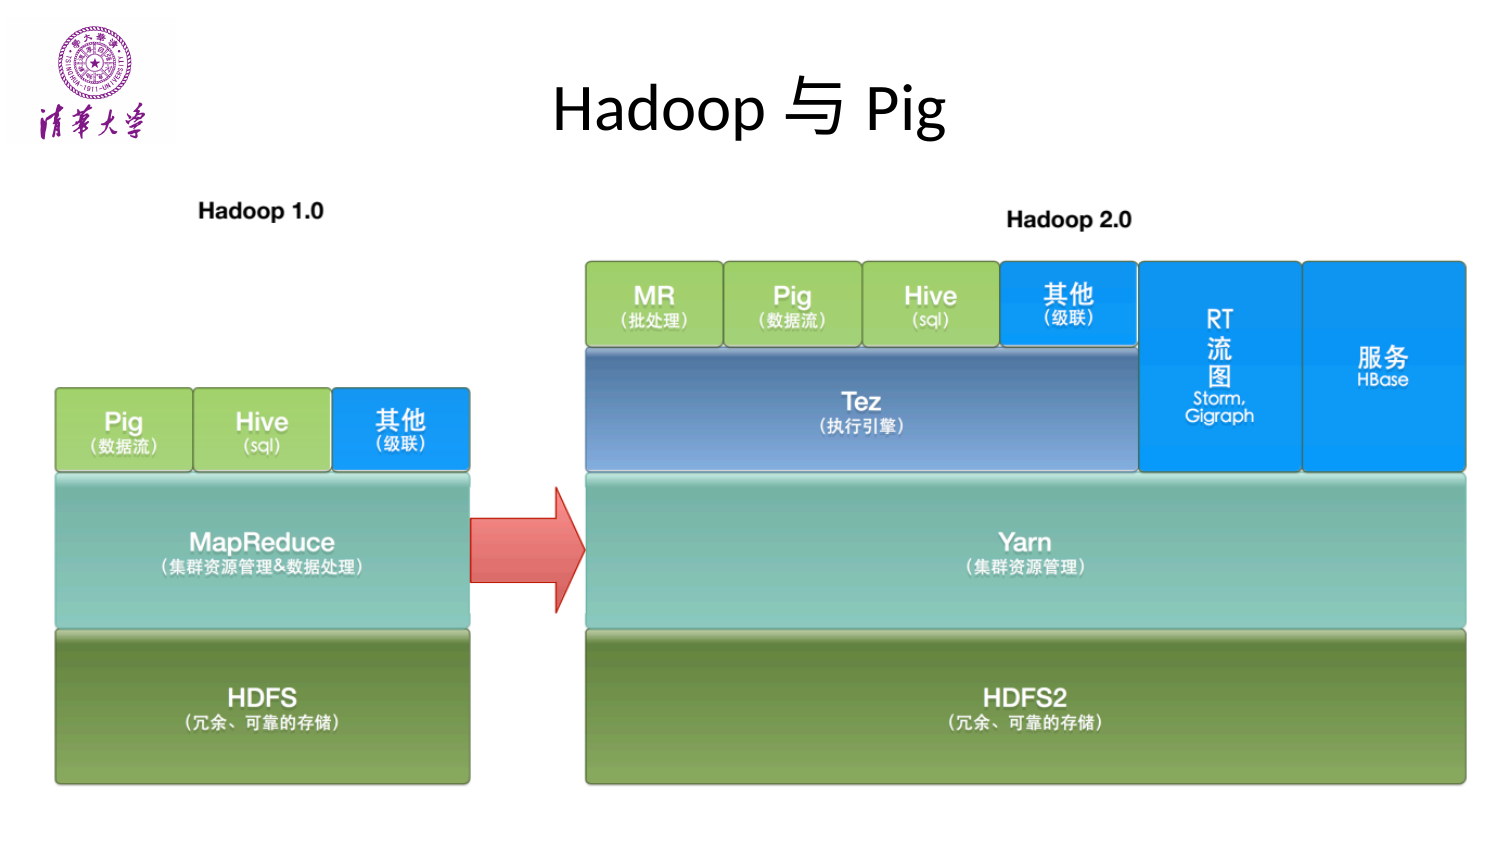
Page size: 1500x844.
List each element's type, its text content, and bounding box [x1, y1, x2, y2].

title Hadoop与Pig [75, 33, 1425, 172]
picture [6, 17, 176, 144]
picture [36, 174, 1482, 803]
